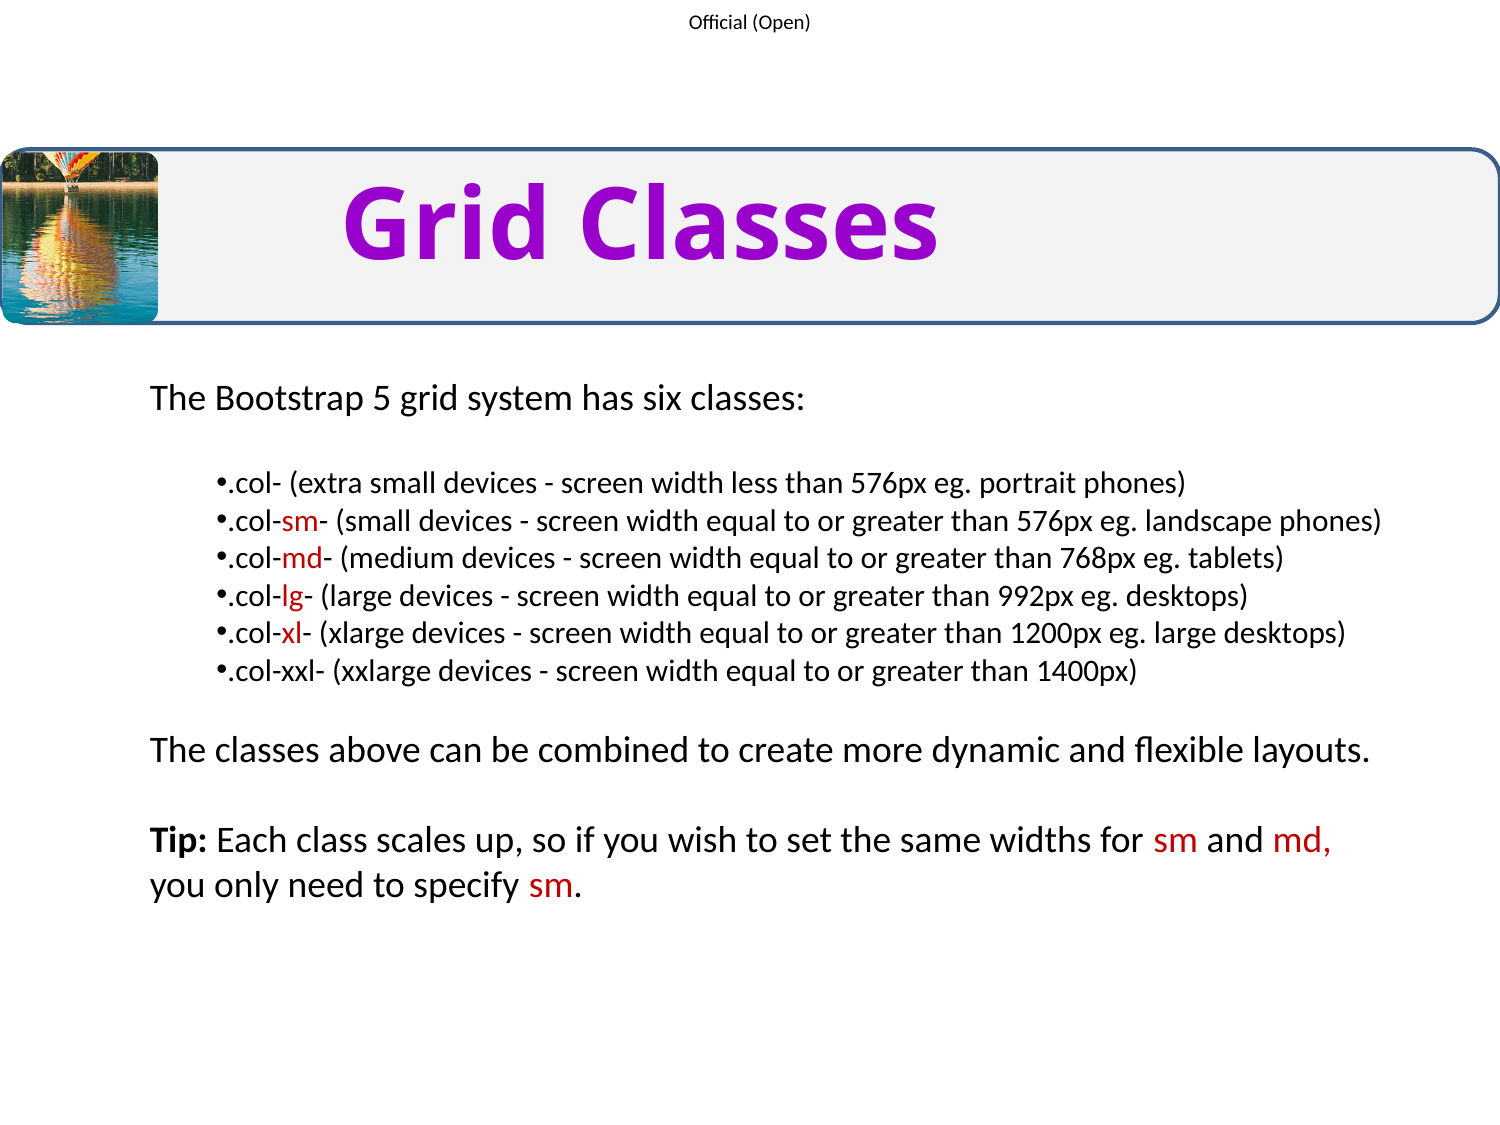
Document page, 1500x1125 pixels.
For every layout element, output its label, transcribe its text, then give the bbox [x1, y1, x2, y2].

picture [2, 152, 159, 324]
text_box [16, 149, 1500, 324]
title Grid Classes [325, 162, 1344, 292]
text_box The Bootstrap 5 grid system has six classes: .col- (extra small devices - screen width less than 576px eg. portrait phones) .col-sm- (small devices - screen width equal to or greater than 576px eg. landscape phones) .col-md- (medium devices - screen width equal to or greater than 768px eg. tablets) .col-lg- (large devices - screen width equal to or greater than 992px eg. desktops) .col-xl- (xlarge devices - screen width equal to or greater than 1200px eg. large desktops) .col-xxl- (xxlarge devices - screen width equal to or greater than 1400px) The classes above can be combined to create more dynamic and flexible layouts. Tip: Each class scales up, so if you wish to set the same widths for sm and md, you only need to specify sm. [144, 365, 1401, 960]
